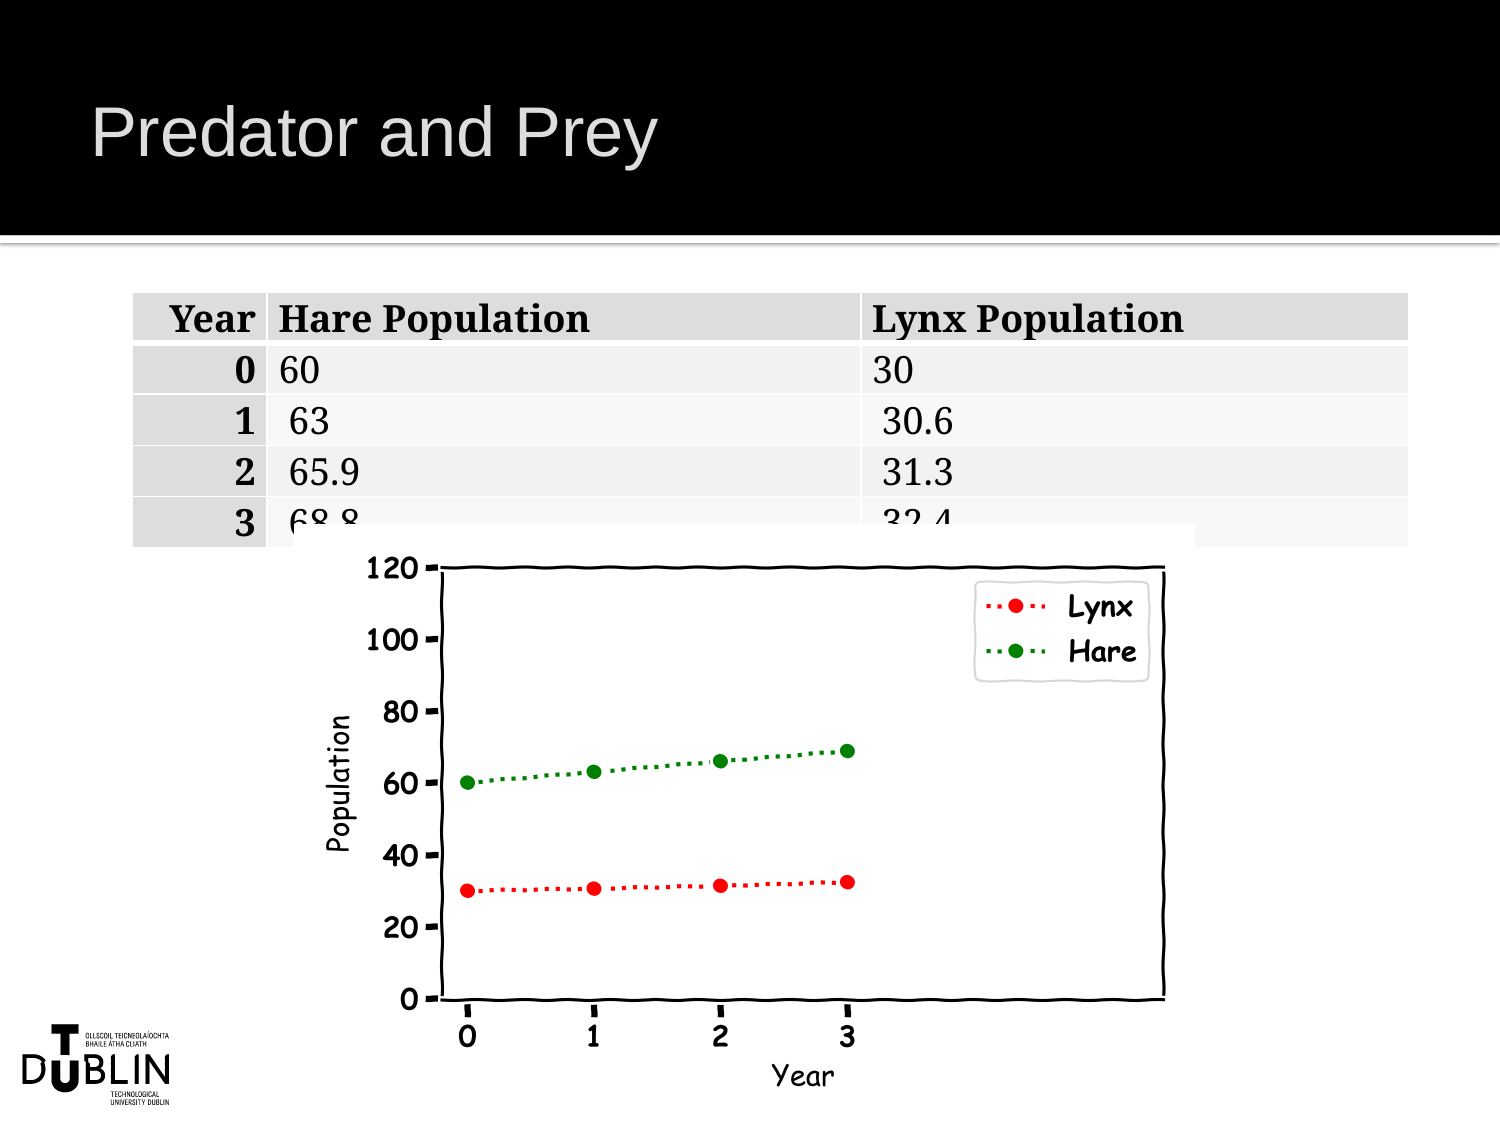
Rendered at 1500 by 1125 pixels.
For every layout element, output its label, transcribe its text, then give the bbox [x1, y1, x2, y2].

table_cell 30 [862, 346, 1408, 393]
table_cell 0 [133, 346, 266, 393]
table_cell 63 [268, 395, 860, 445]
table_cell 30.6 [862, 395, 1408, 445]
table_cell 68.8 [268, 497, 860, 547]
title Predator and Prey [75, 25, 1425, 231]
table_cell 3 [133, 497, 266, 547]
table_cell 2 [133, 446, 266, 496]
table_header Hare Population [268, 293, 860, 340]
table_cell 1 [133, 395, 266, 445]
table_cell 32.4 [862, 497, 1408, 547]
table_header Lynx Population [862, 293, 1408, 340]
table_cell 31.3 [862, 446, 1408, 496]
table_cell 65.9 [268, 446, 860, 496]
picture [0, 1004, 191, 1125]
table_header Year [133, 293, 266, 340]
table_cell 60 [268, 346, 860, 393]
picture [294, 524, 1195, 1125]
